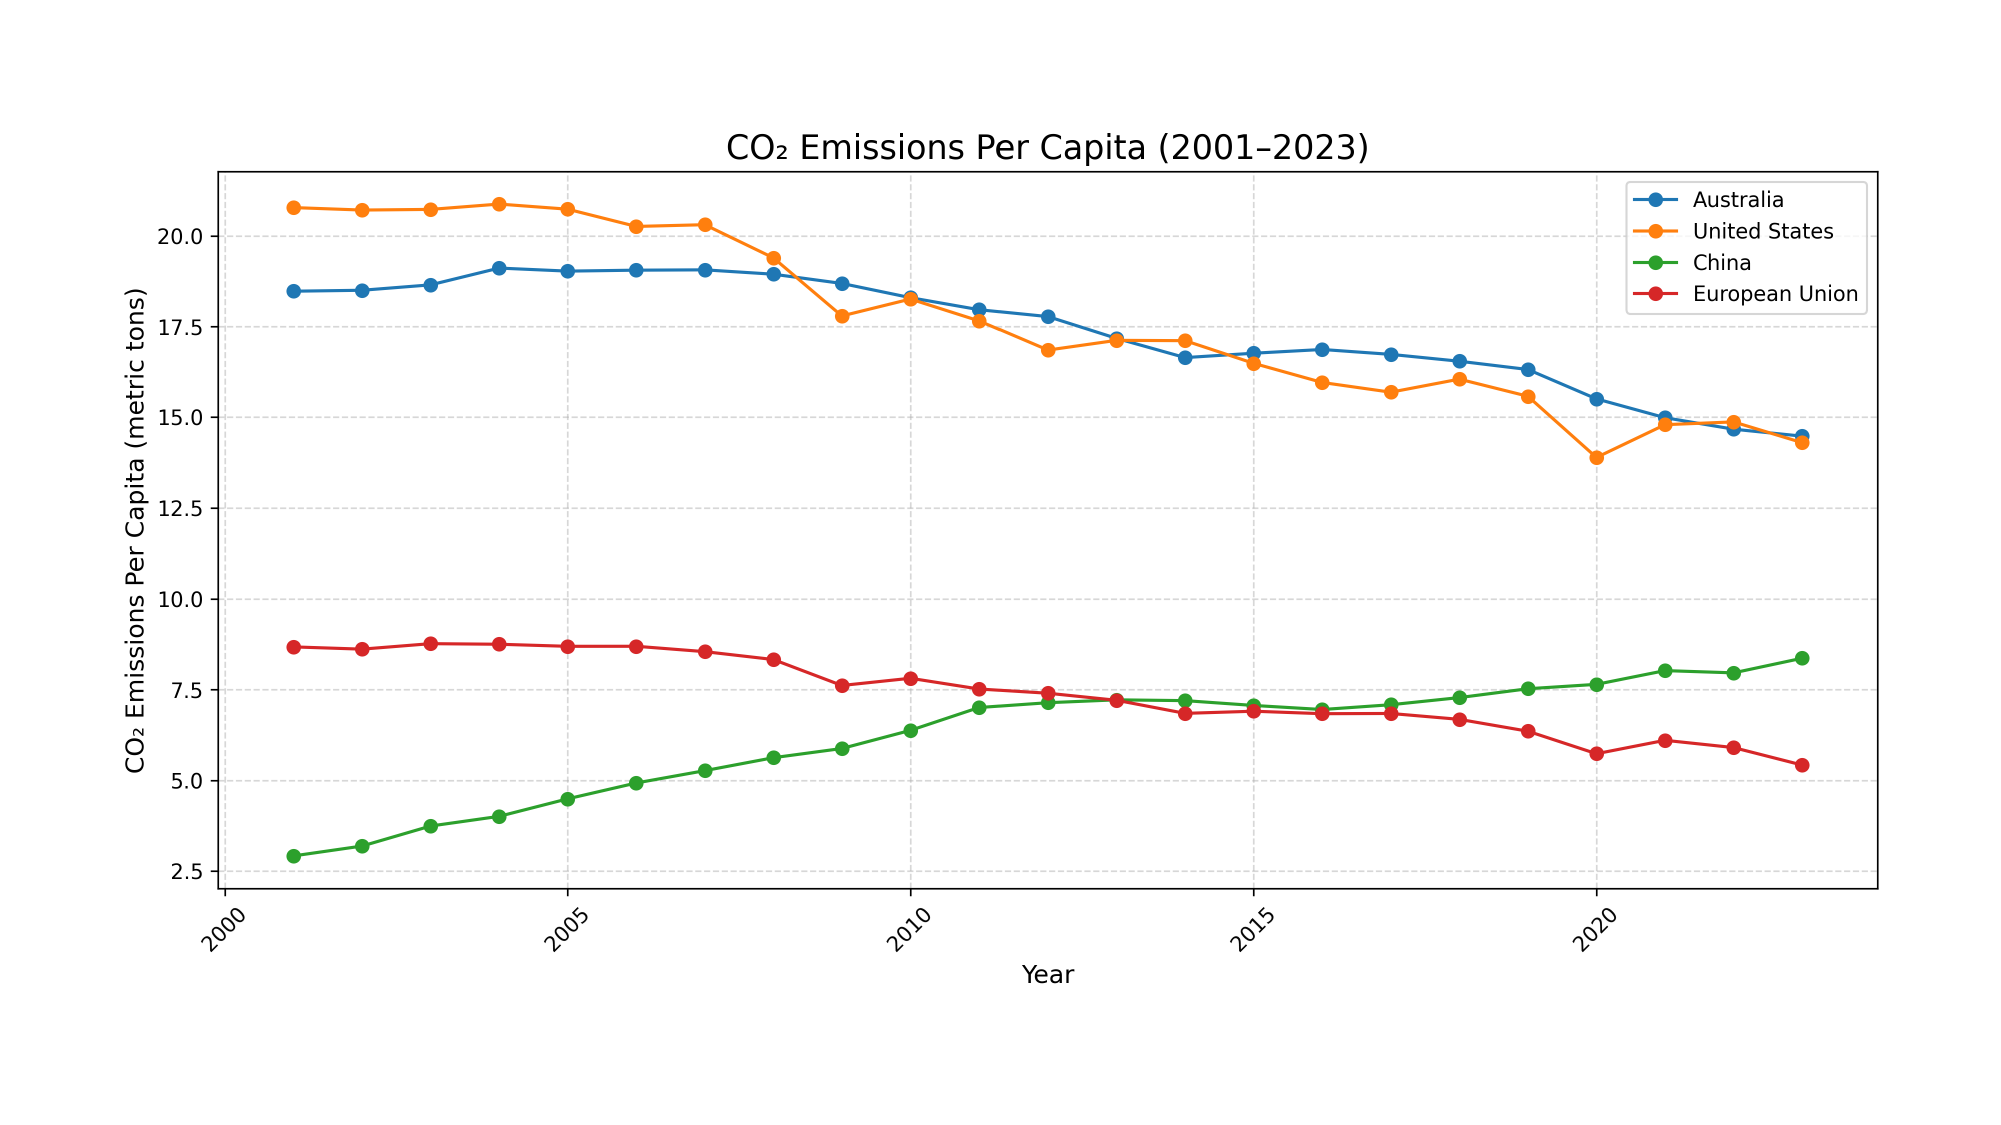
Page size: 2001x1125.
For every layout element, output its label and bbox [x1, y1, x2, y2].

picture [99, 111, 1901, 1013]
